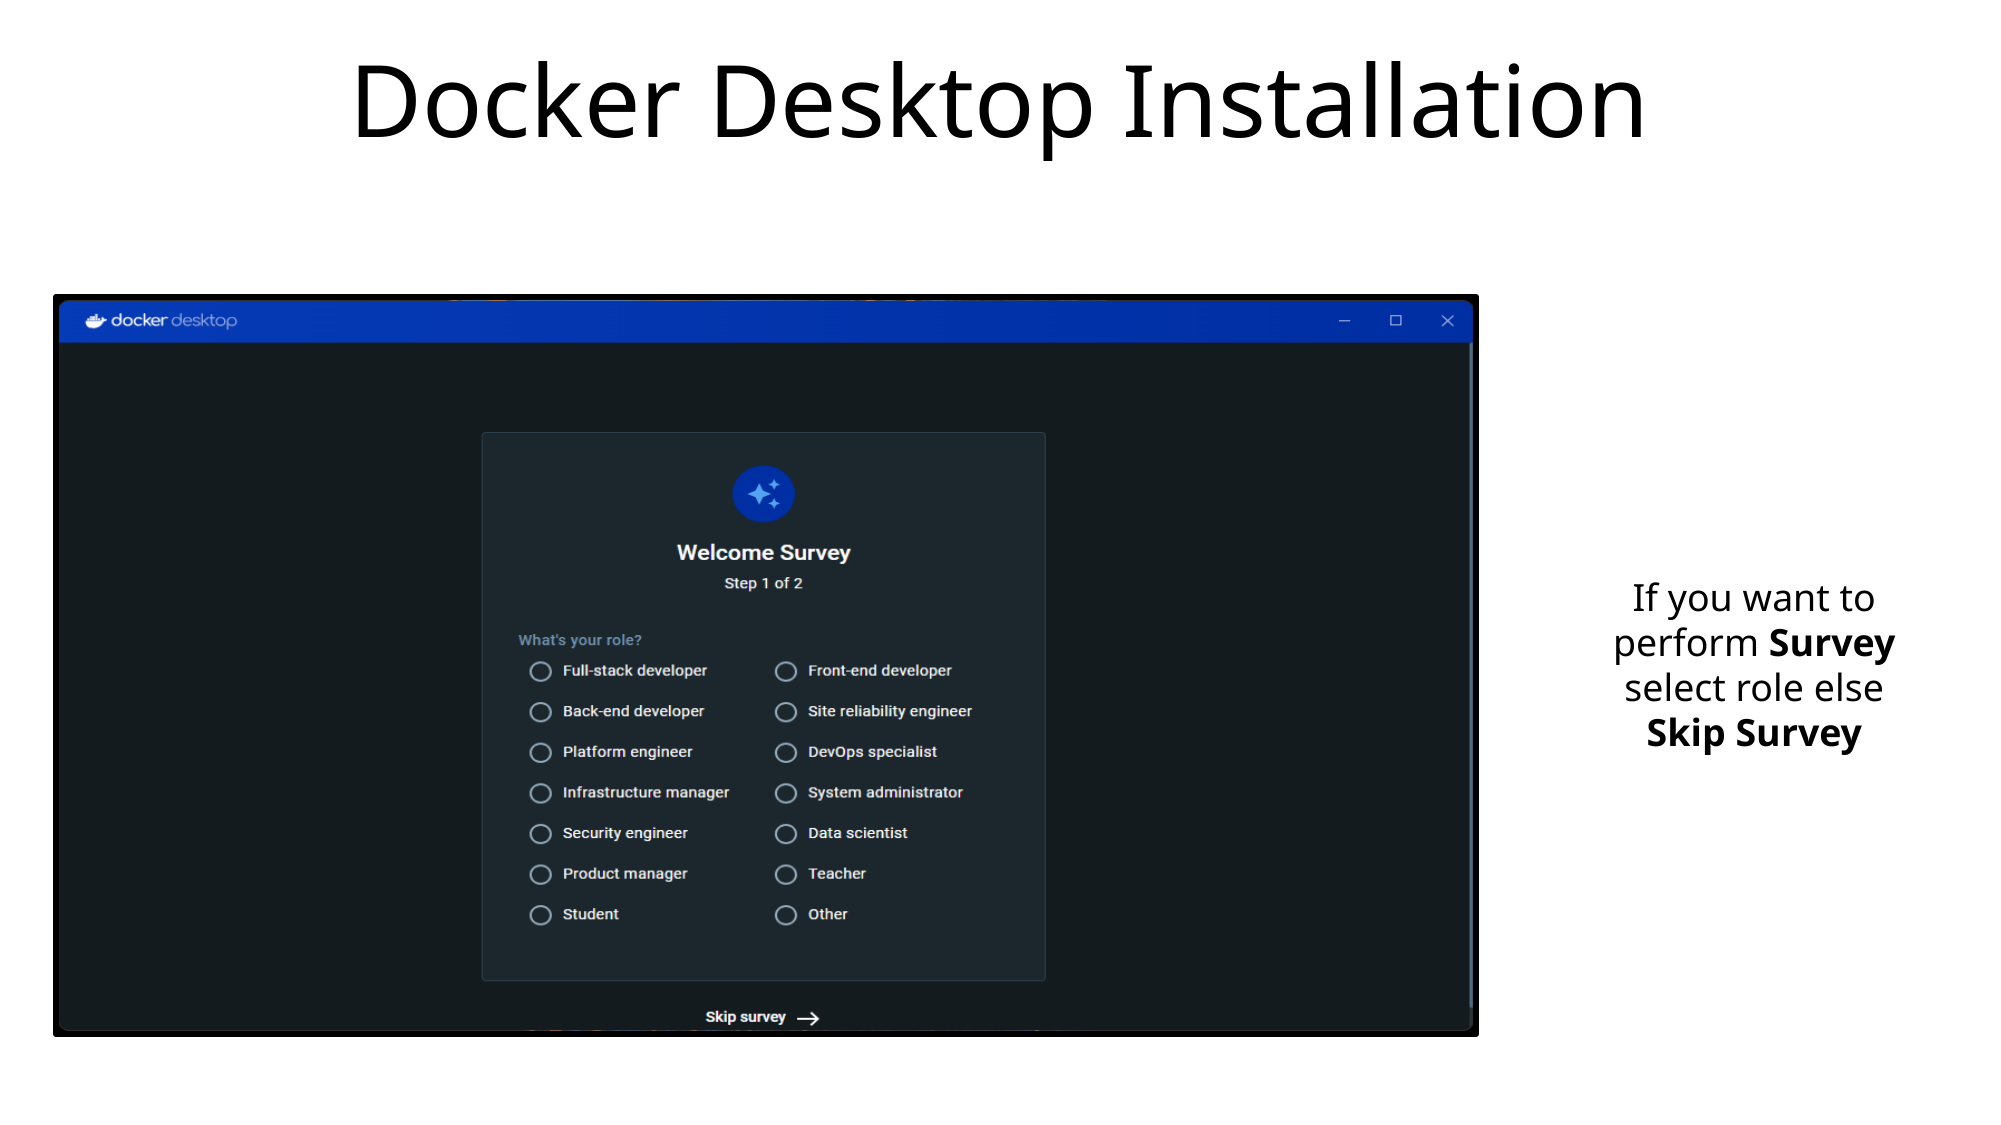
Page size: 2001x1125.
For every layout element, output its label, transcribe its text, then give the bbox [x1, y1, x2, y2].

picture [58, 300, 1474, 1031]
text_box Docker Desktop Installation [254, 30, 1746, 165]
text_box If you want to perform Survey select role else Skip Survey [1567, 566, 1942, 762]
